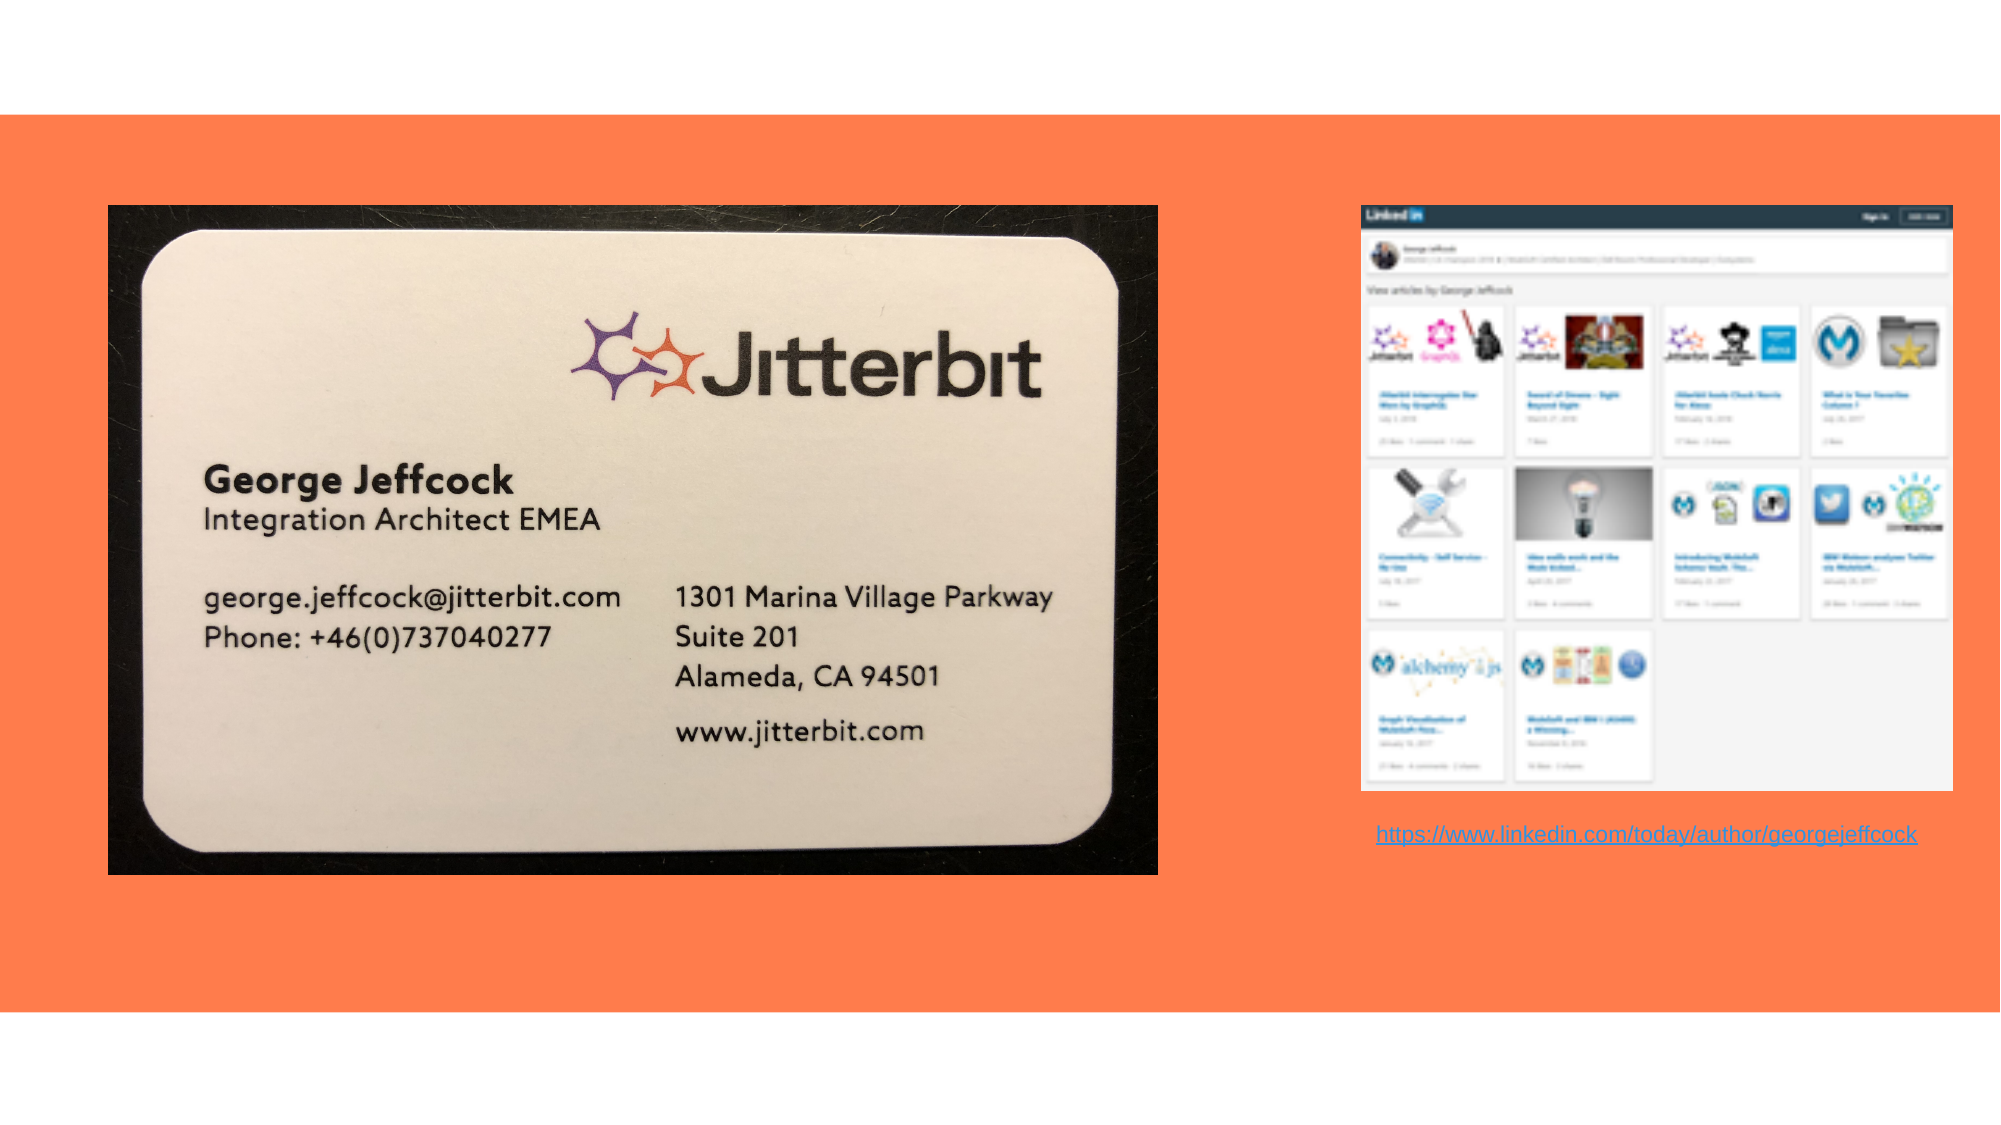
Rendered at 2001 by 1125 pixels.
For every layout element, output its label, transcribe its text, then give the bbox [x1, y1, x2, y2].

picture [108, 205, 1158, 876]
picture [1360, 205, 1953, 791]
text_box https://www.linkedin.com/today/author/georgejeffcock [1361, 797, 1953, 875]
